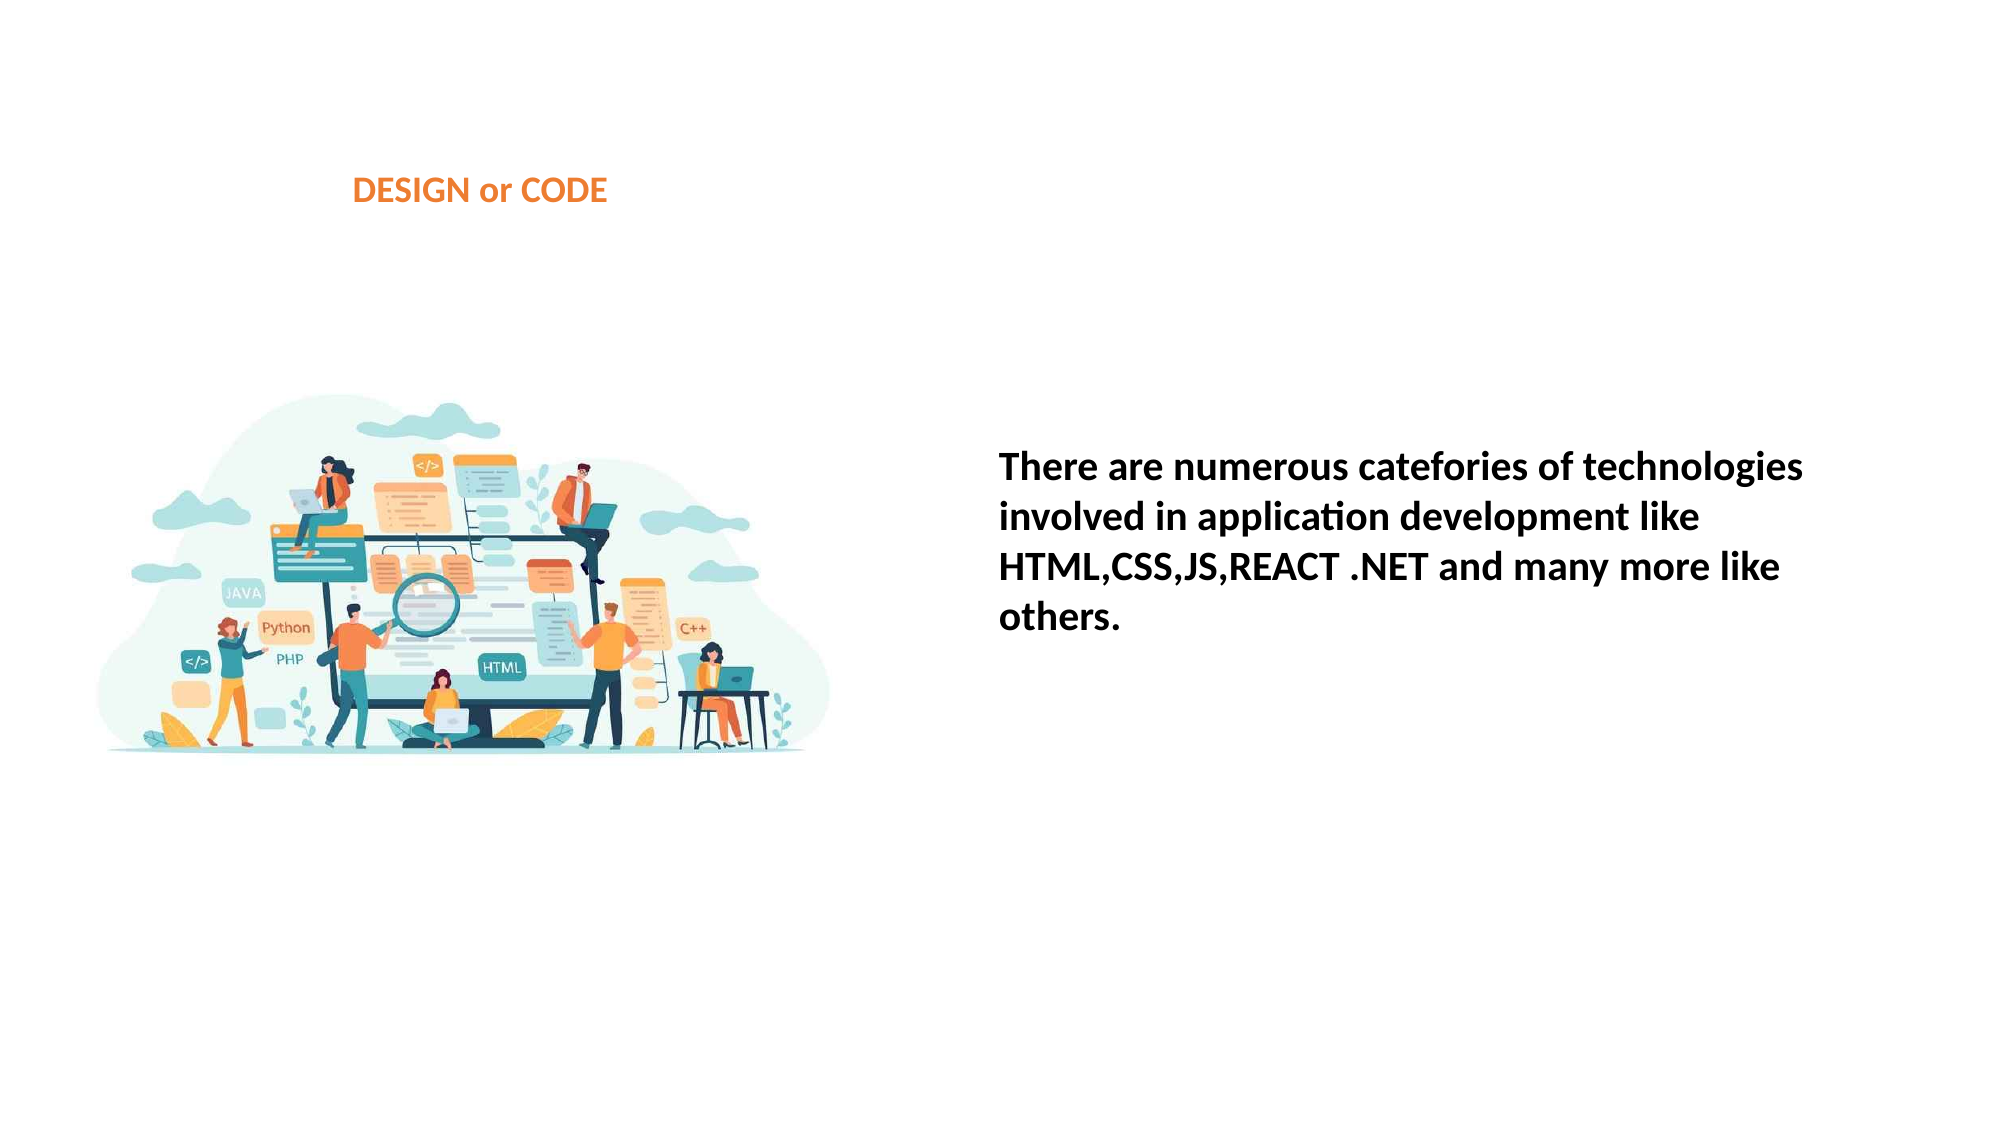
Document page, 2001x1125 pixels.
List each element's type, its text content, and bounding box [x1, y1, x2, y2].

picture [55, 290, 857, 790]
text_box There are numerous catefories of technologies involved in application development like HTML,CSS,JS,REACT .NET and many more like others. [984, 431, 1854, 647]
text_box DESIGN or CODE [337, 157, 642, 218]
